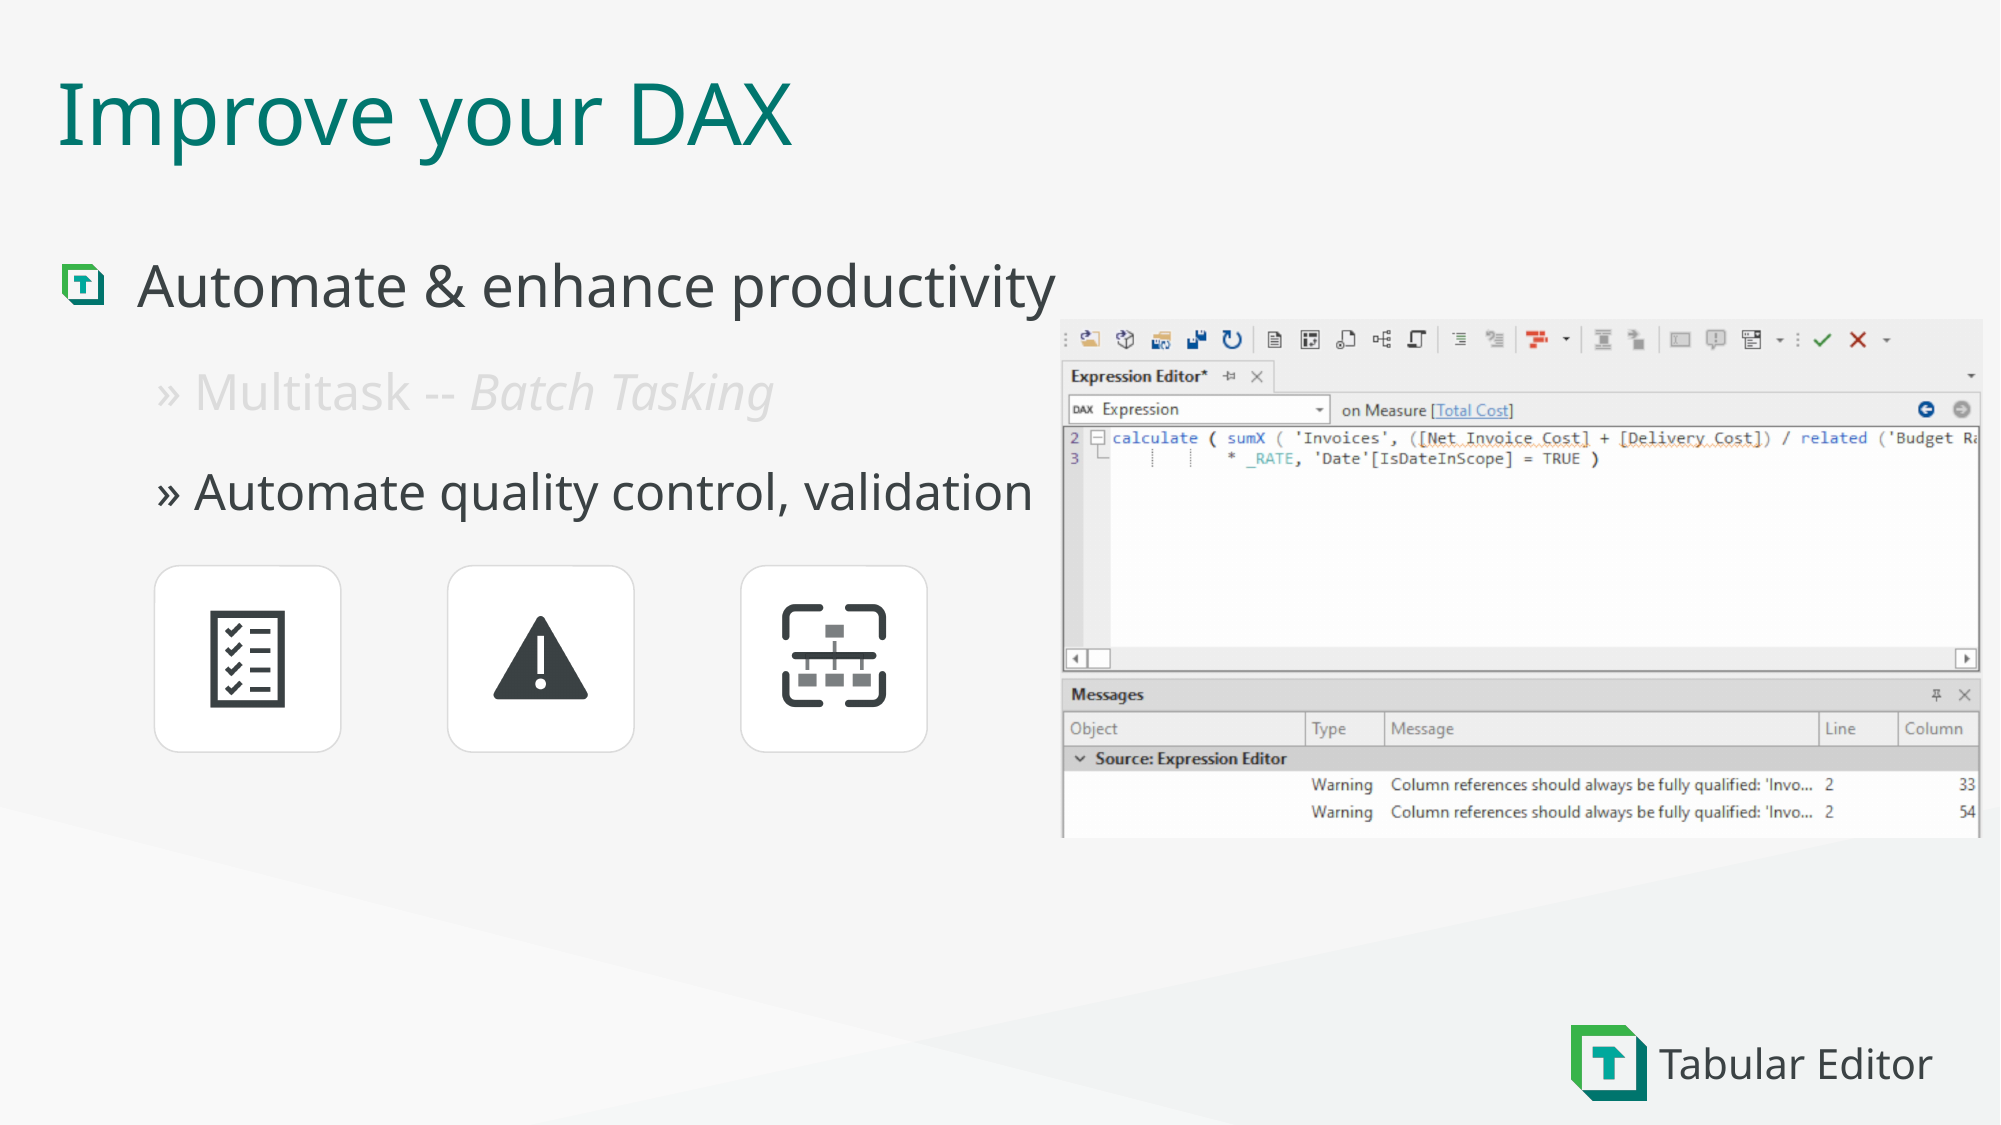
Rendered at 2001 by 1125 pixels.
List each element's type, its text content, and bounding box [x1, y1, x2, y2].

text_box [447, 565, 635, 753]
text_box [1059, 318, 1984, 839]
list Automate & enhance productivity Multitask -- Batch Tasking Automate quality control, validation [47, 207, 1833, 987]
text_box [740, 565, 928, 753]
picture [62, 264, 104, 305]
picture [1571, 1025, 1647, 1101]
title Improve your DAX [0, 0, 2000, 171]
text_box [154, 565, 341, 753]
